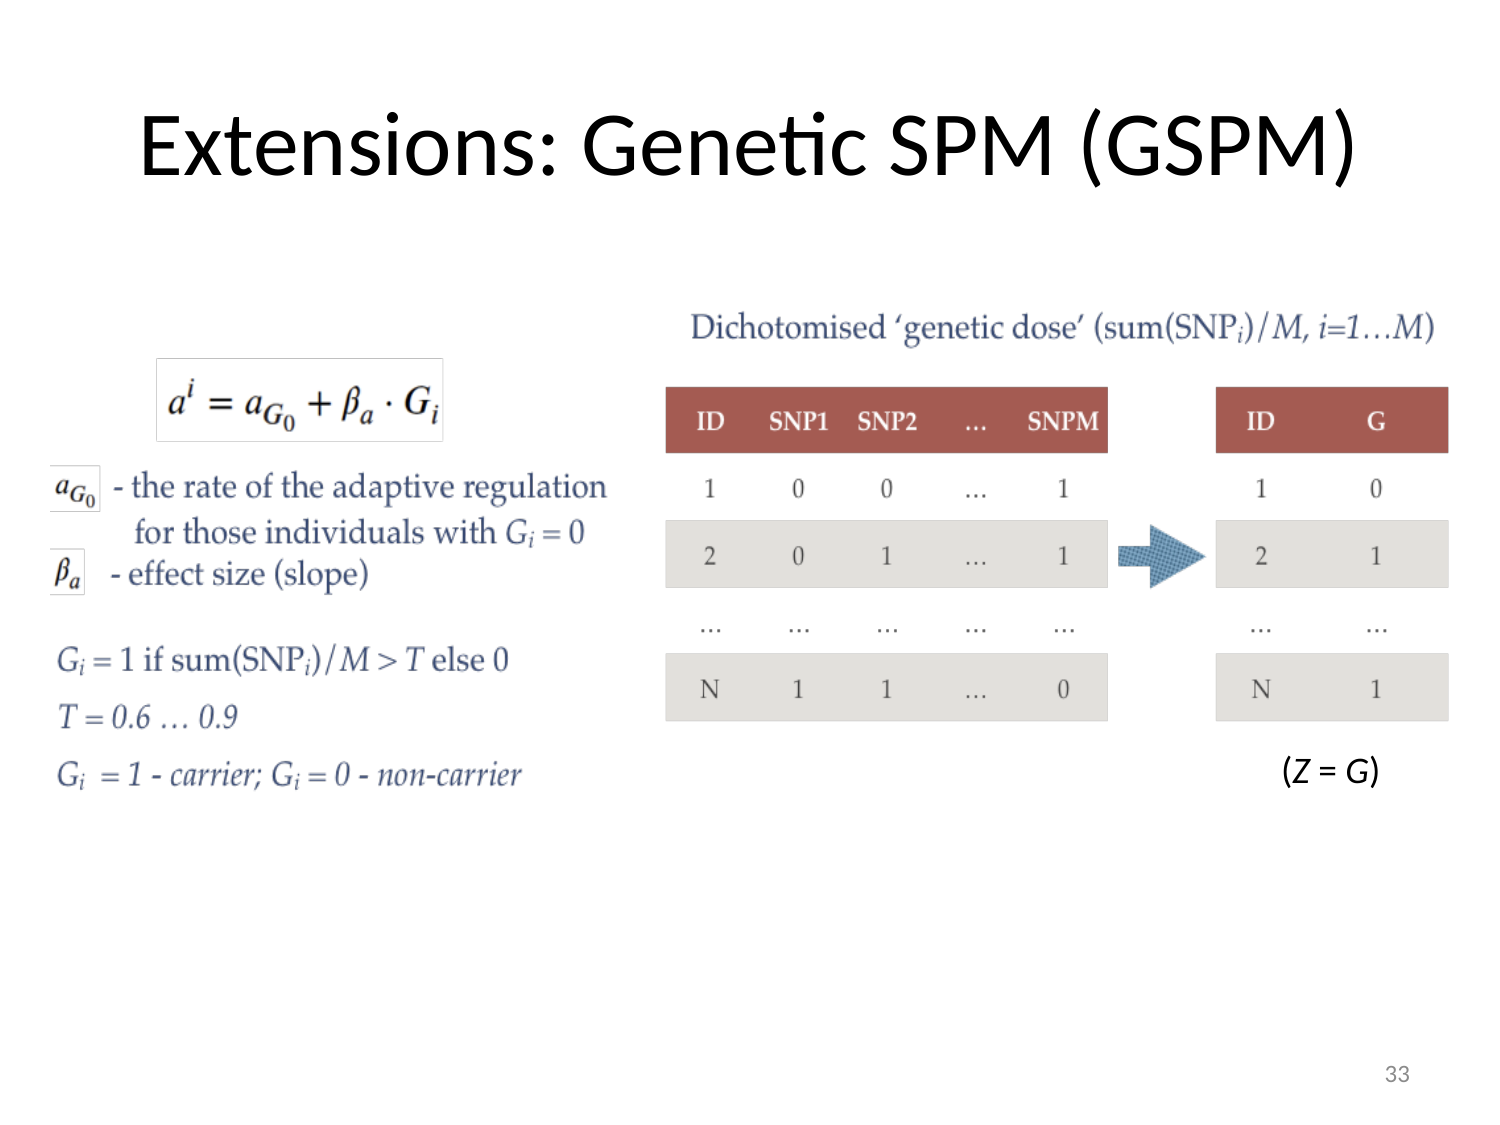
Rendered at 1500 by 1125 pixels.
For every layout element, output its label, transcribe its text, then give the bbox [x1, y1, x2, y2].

slide_number 33 [1074, 1042, 1425, 1103]
picture [50, 297, 1452, 800]
title Extensions: Genetic SPM (GSPM) [75, 45, 1425, 233]
